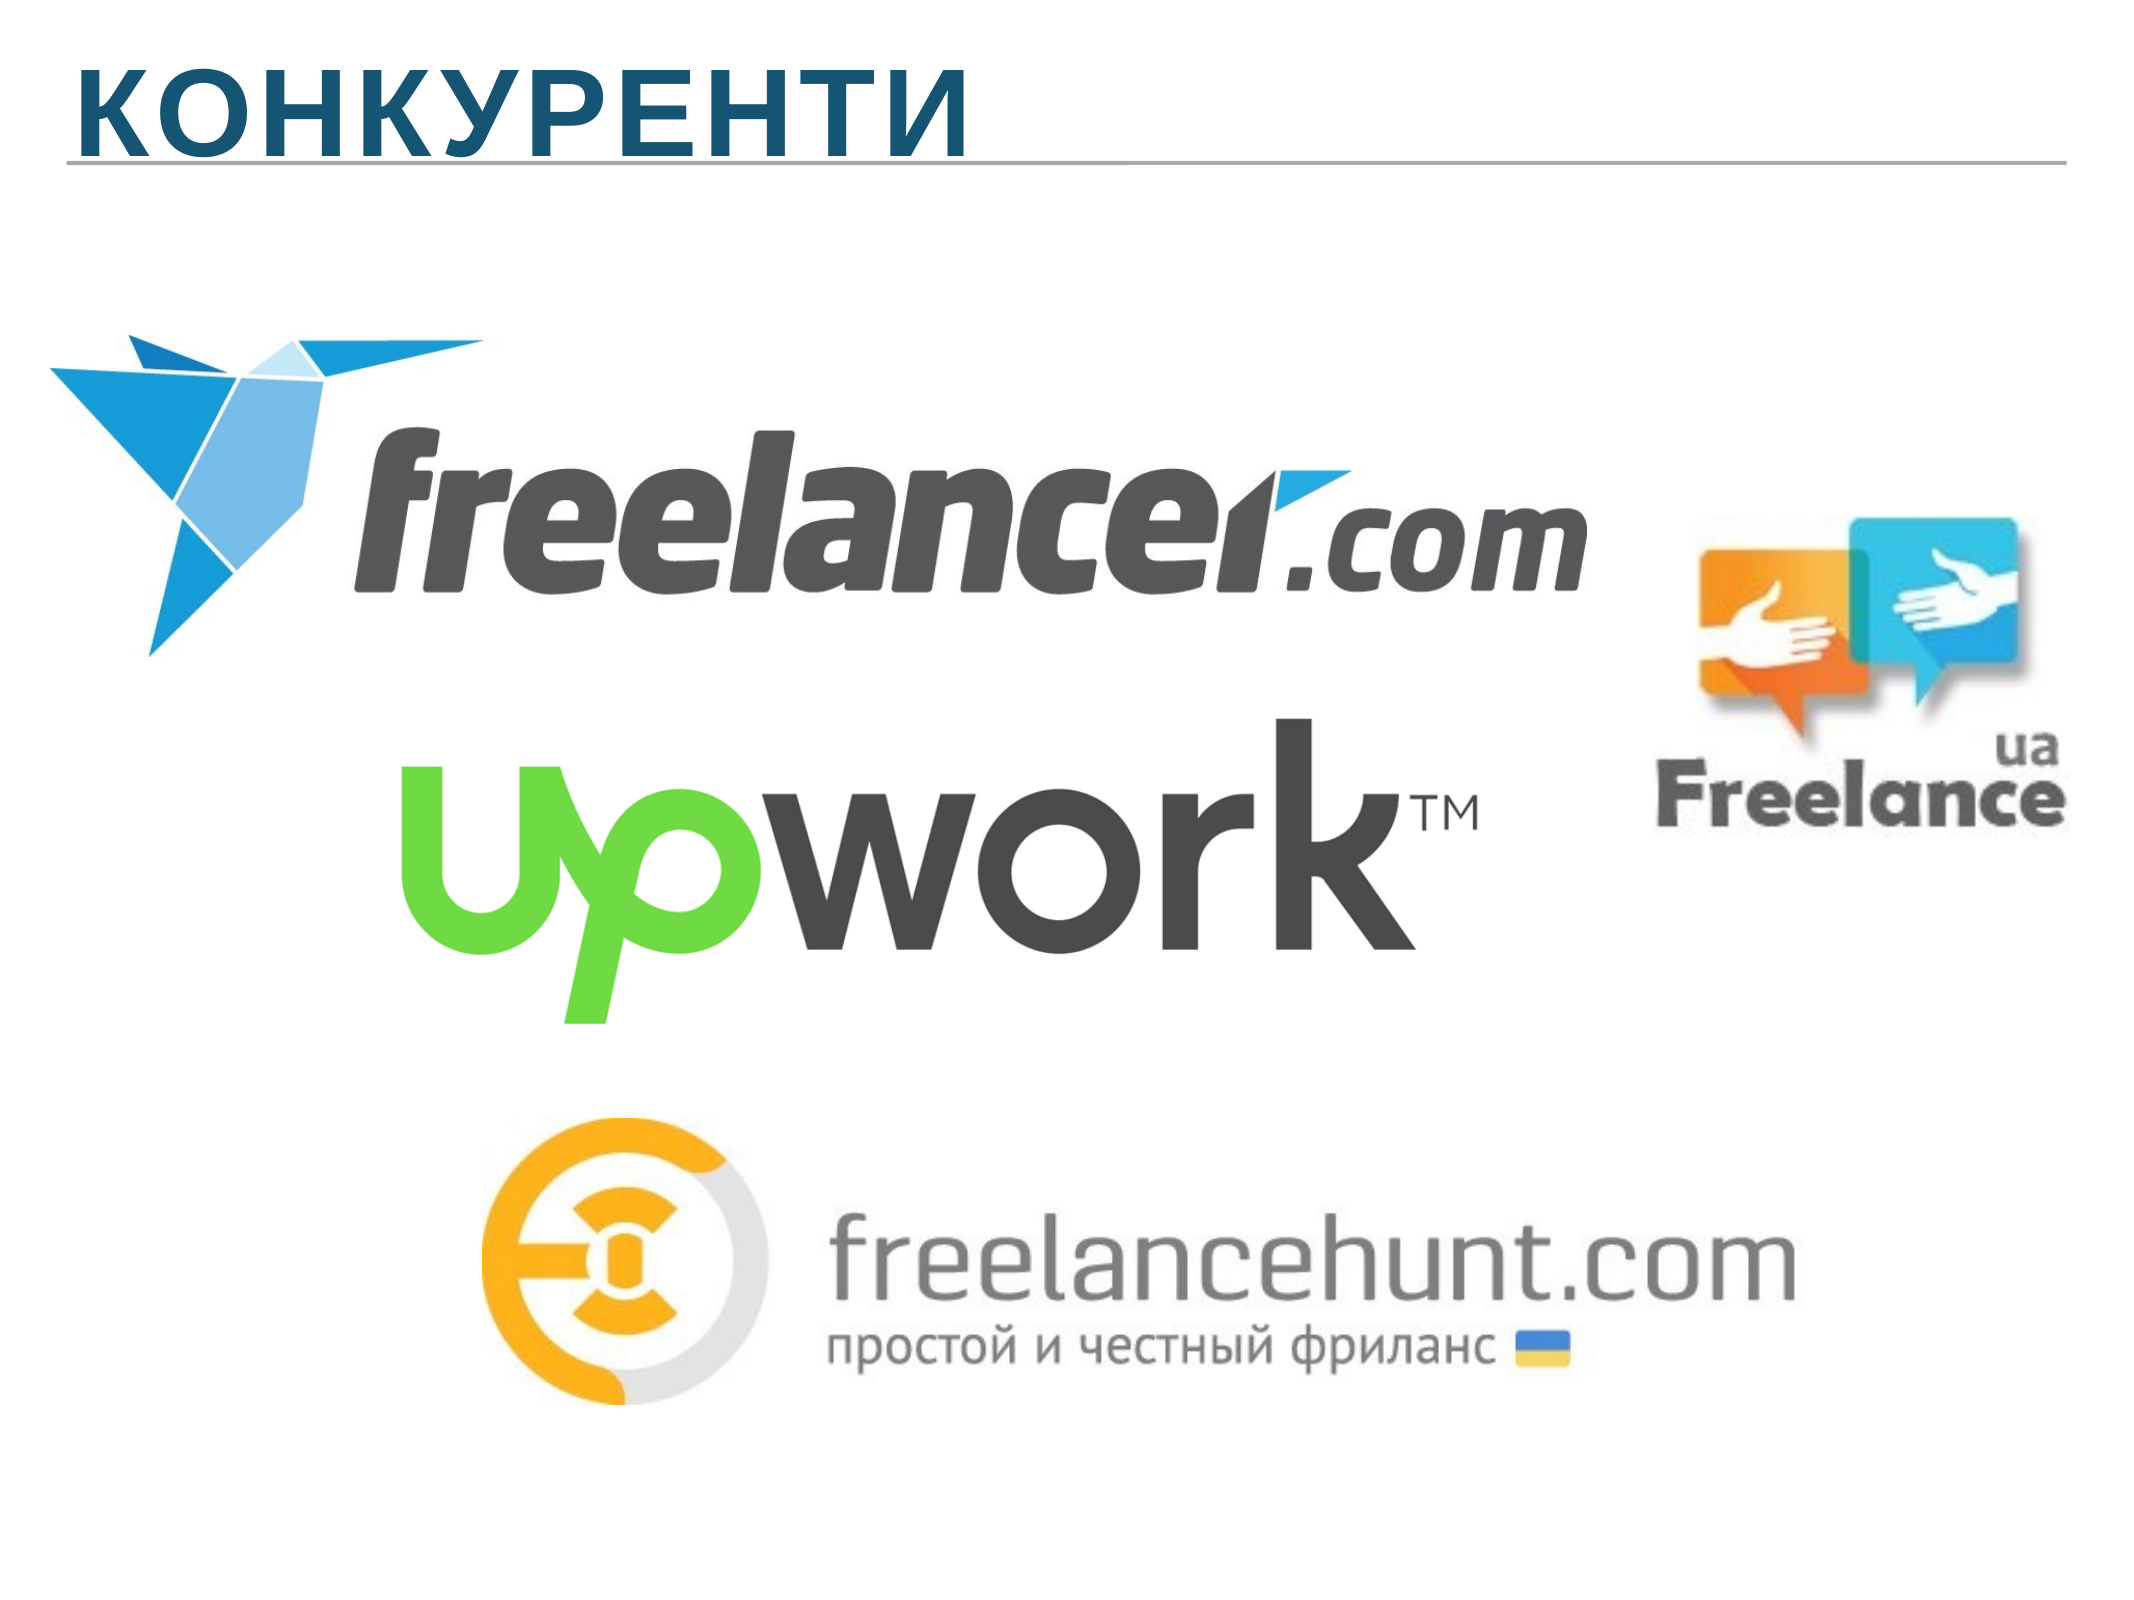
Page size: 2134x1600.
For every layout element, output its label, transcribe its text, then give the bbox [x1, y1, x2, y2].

picture [49, 334, 1588, 658]
picture [482, 1118, 1802, 1406]
text_box [396, 1086, 1889, 1438]
picture [393, 710, 1485, 1033]
text_box [369, 698, 1509, 1045]
text_box Конкуренти [64, 51, 1899, 189]
text_box [24, 323, 1613, 669]
picture [1654, 516, 2071, 839]
text_box [1618, 464, 2107, 890]
